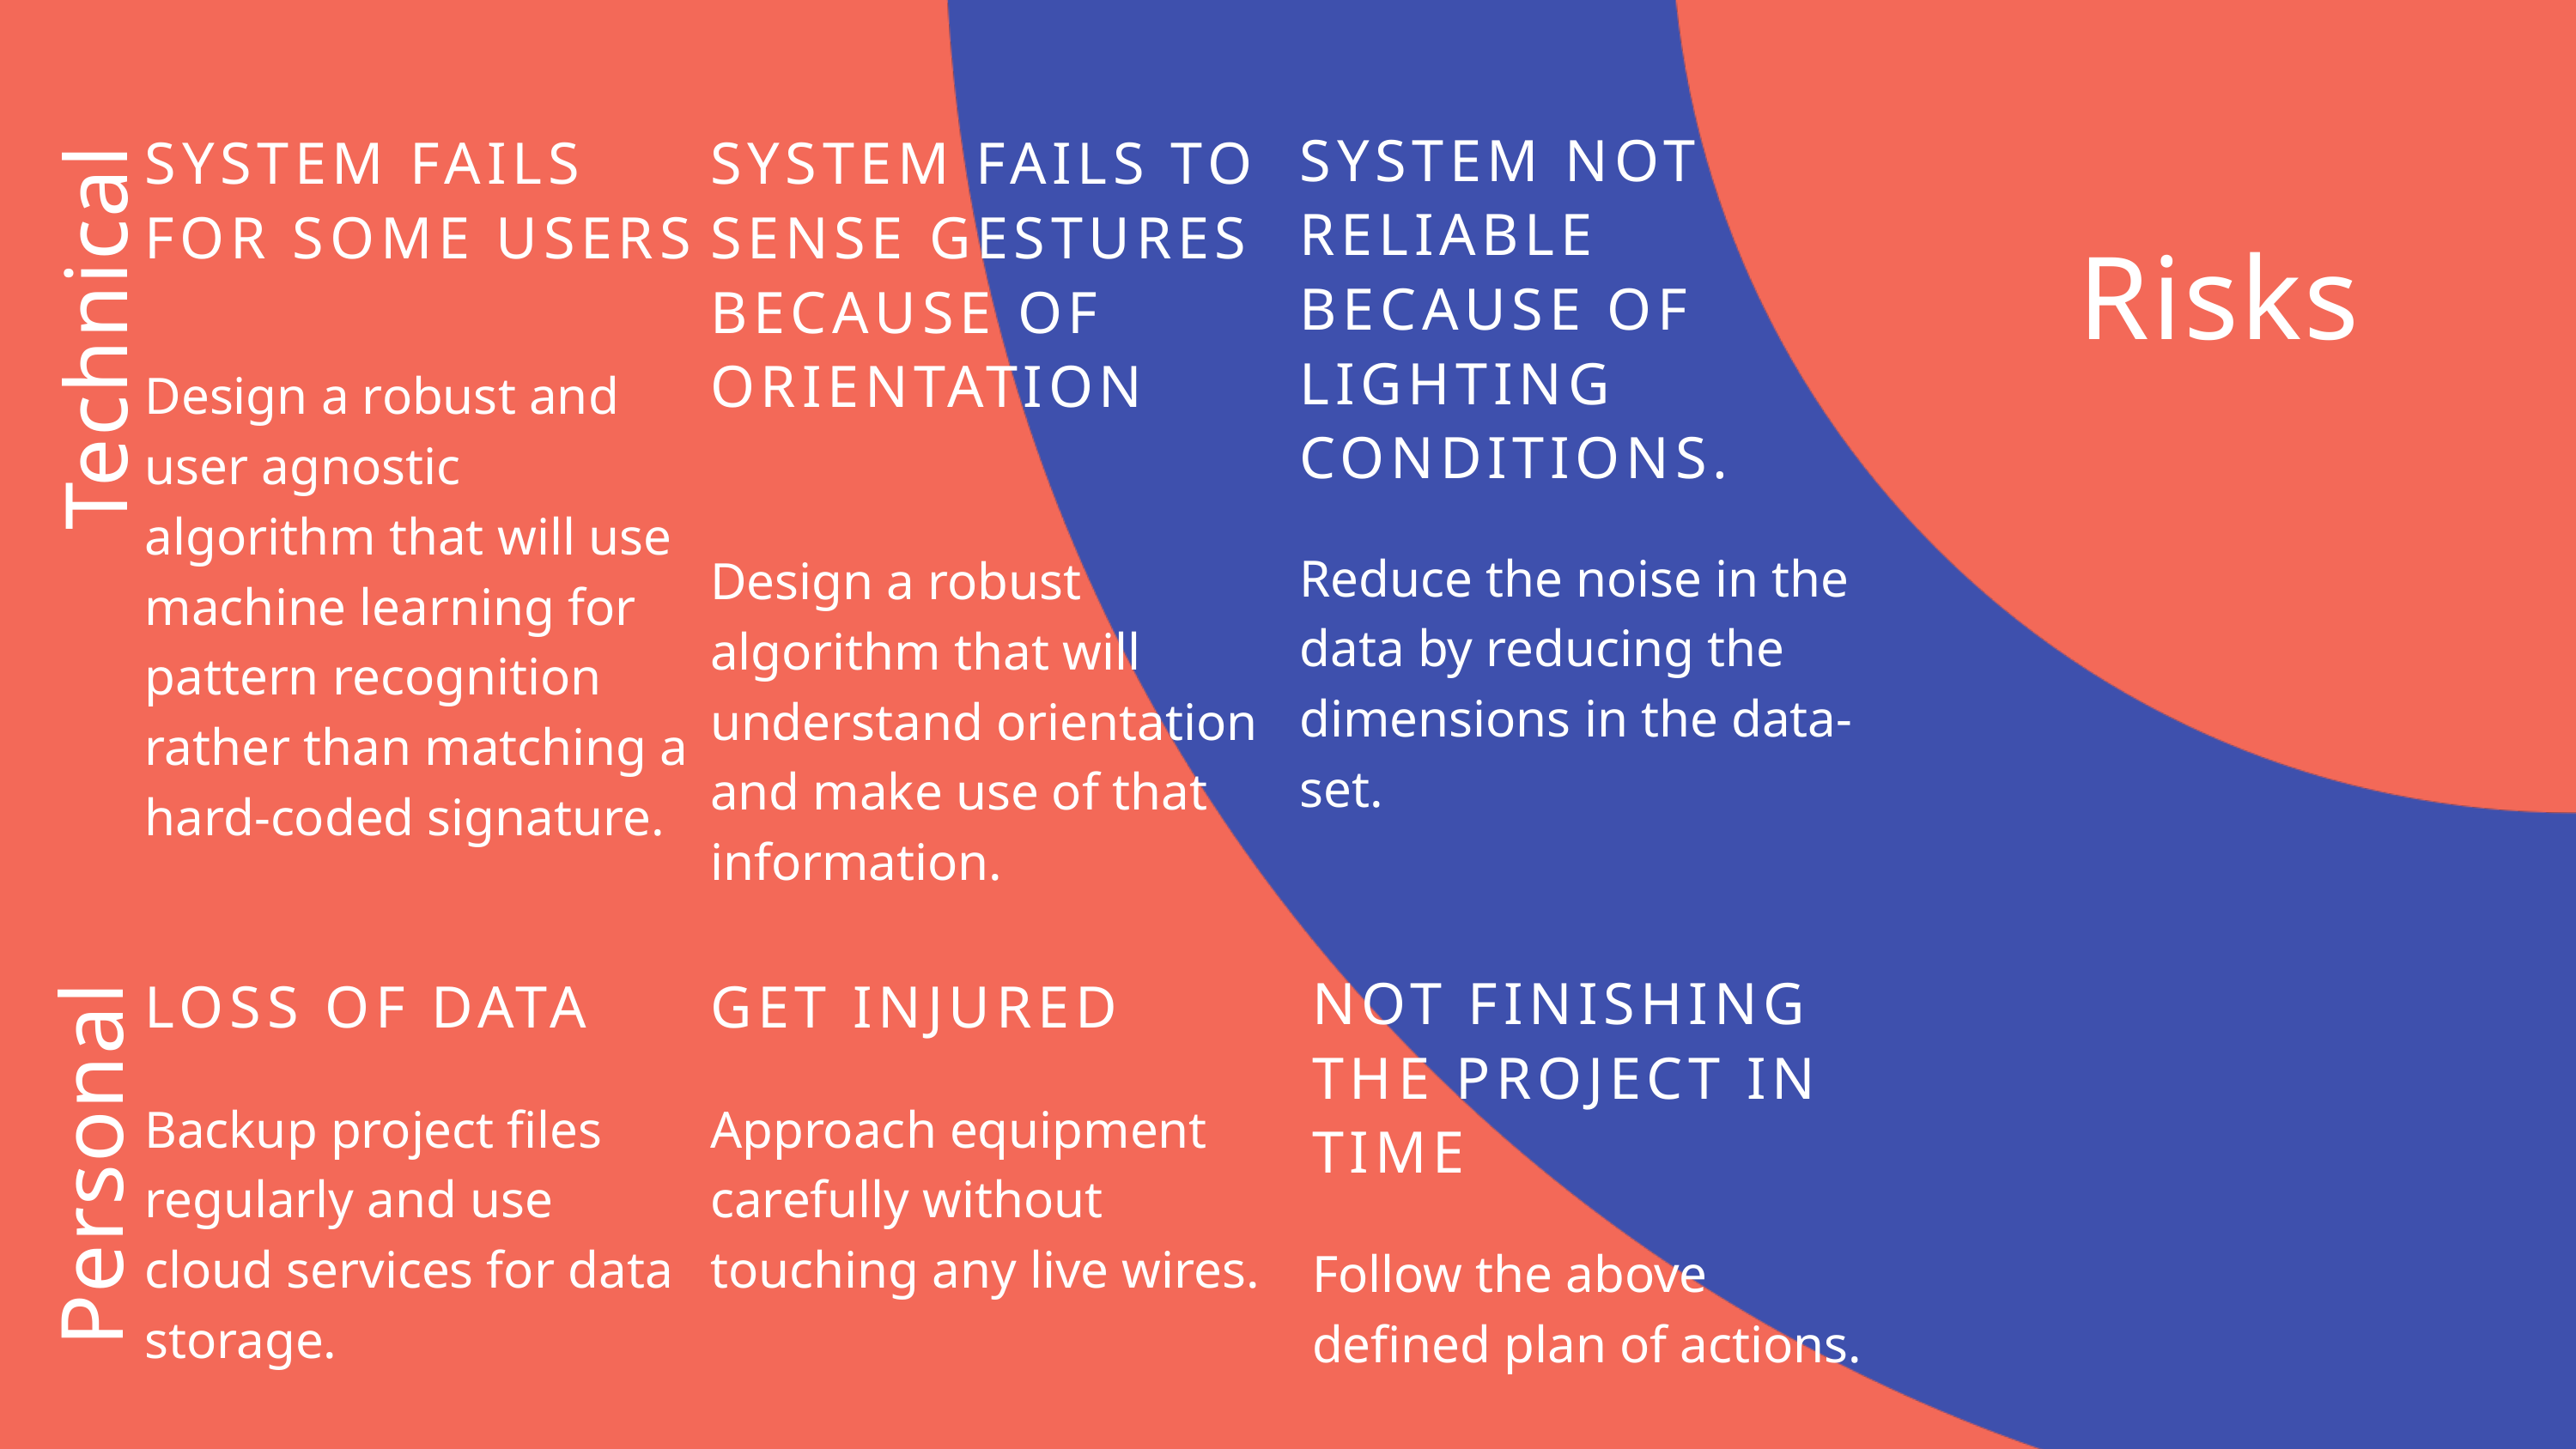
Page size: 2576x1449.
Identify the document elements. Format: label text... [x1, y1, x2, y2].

text_box Technical [33, 0, 145, 767]
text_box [144, 967, 675, 1358]
text_box Personal [28, 915, 141, 1414]
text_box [144, 121, 702, 916]
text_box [709, 124, 1276, 878]
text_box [710, 967, 1264, 1358]
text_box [1299, 121, 1866, 807]
picture [945, 0, 2576, 1449]
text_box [1312, 961, 1891, 1366]
